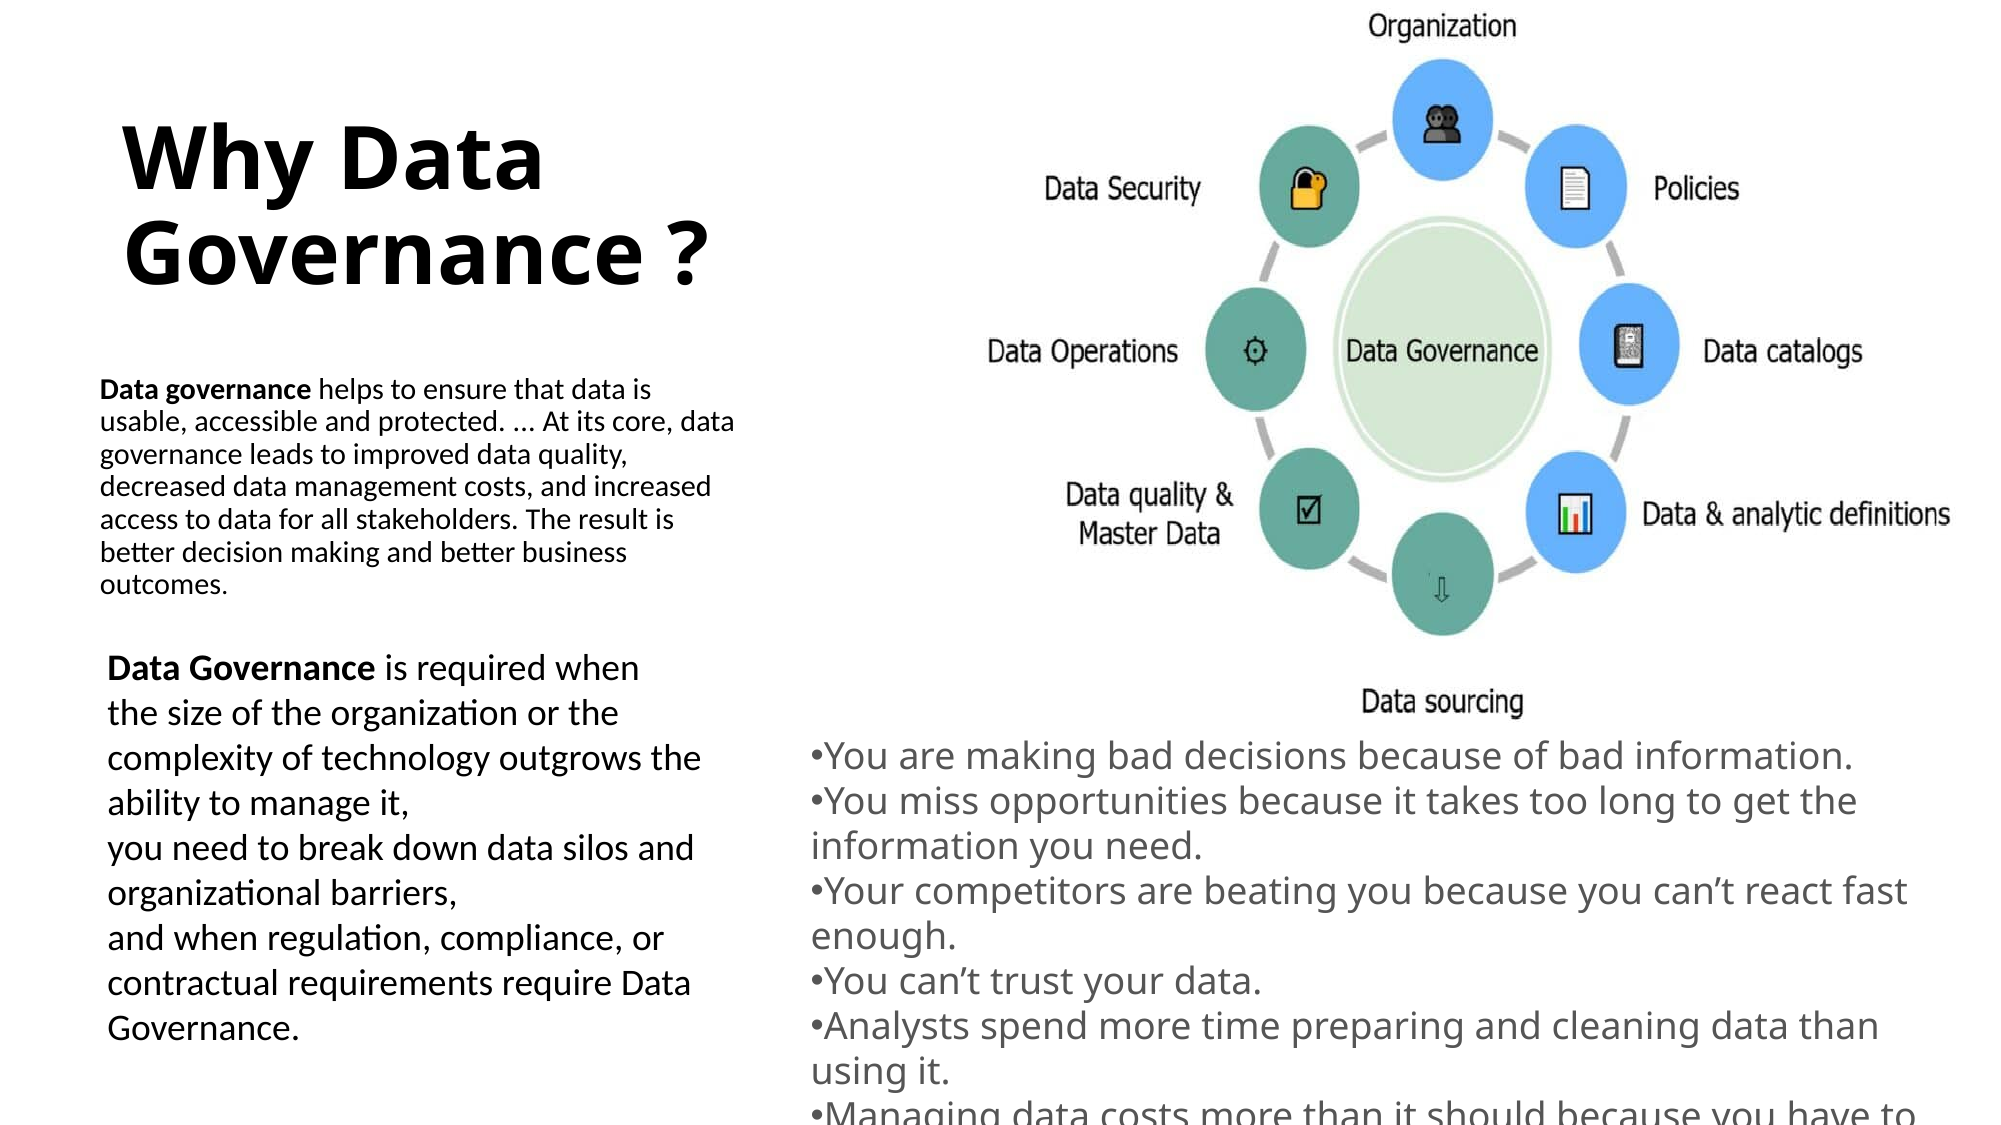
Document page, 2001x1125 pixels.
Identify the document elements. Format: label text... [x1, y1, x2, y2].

picture [974, 0, 1963, 725]
title Why Data Governance ? [107, 64, 729, 311]
subtitle Data governance helps to ensure that data is usable, accessible and protected. ... At its core, data governance leads to improved data quality, decreased data management costs, and increased access to data for all stakeholders. The result is better decision making and better business outcomes. [84, 365, 751, 642]
text_box Data Governance is required when the size of the organization or the complexity of technology outgrows the ability to manage it, you need to break down data silos and organizational barriers, and when regulation, compliance, or contractual requirements require Data Governance. [92, 635, 759, 1056]
text_box You are making bad decisions because of bad information. You miss opportunities because it takes too long to get the information you need. Your competitors are beating you because you can’t react fast enough. You can’t trust your data. Analysts spend more time preparing and cleaning data than using it. Managing data costs more than it should because you have to spend so much to correct it. [795, 724, 1944, 1125]
